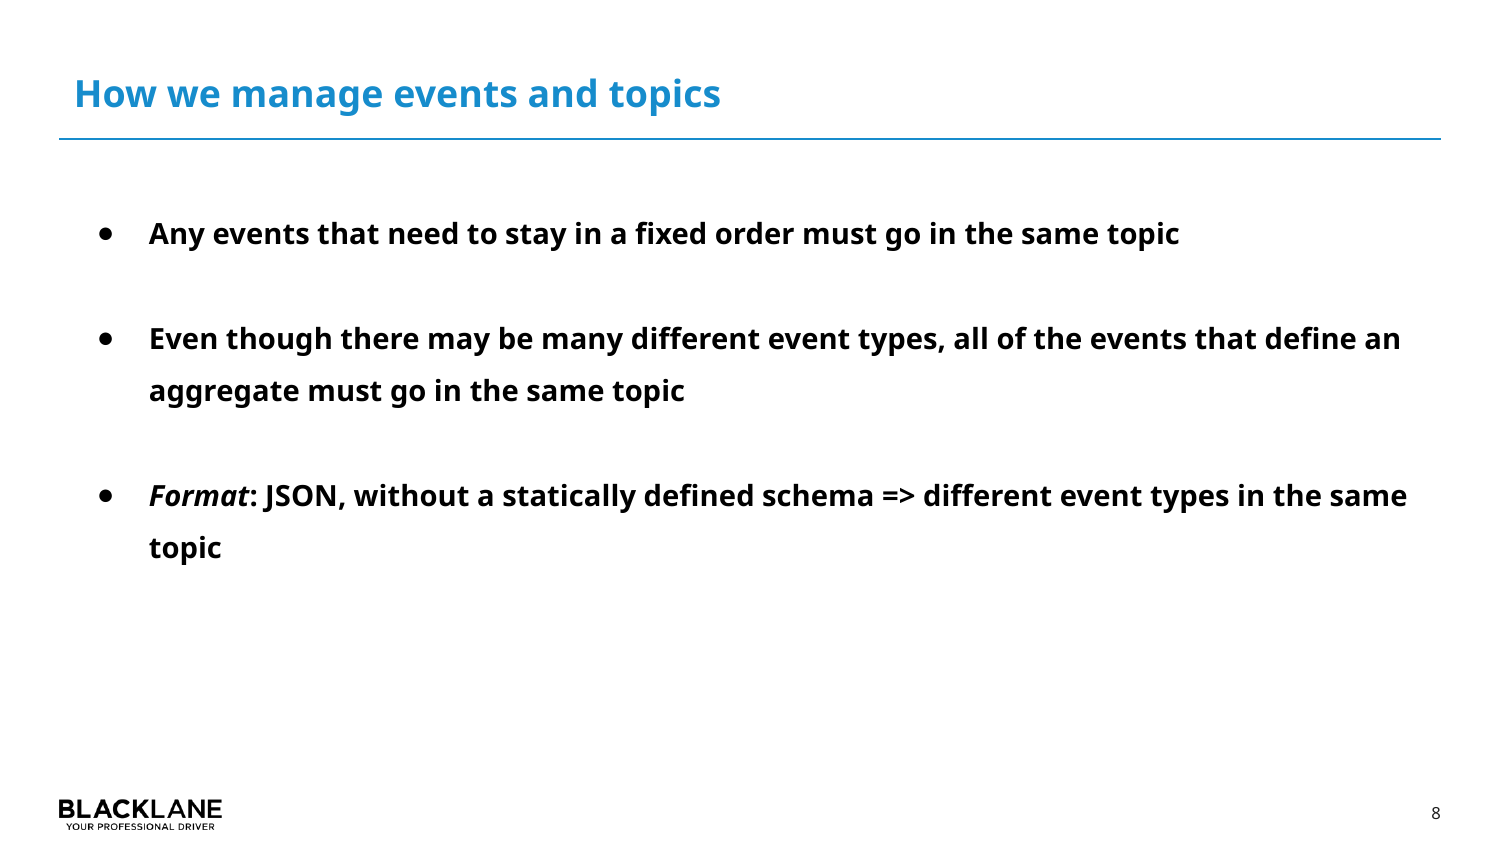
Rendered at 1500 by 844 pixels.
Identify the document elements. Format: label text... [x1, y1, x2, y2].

picture [51, 793, 229, 836]
title How we manage events and topics [59, 29, 1441, 130]
list Any events that need to stay in a fixed order must go in the same topic Even though there may be many different event types, all of the events that define an aggregate must go in the same topic Format: JSON, without a statically defined schema => different event types in the same topic [59, 147, 1441, 745]
